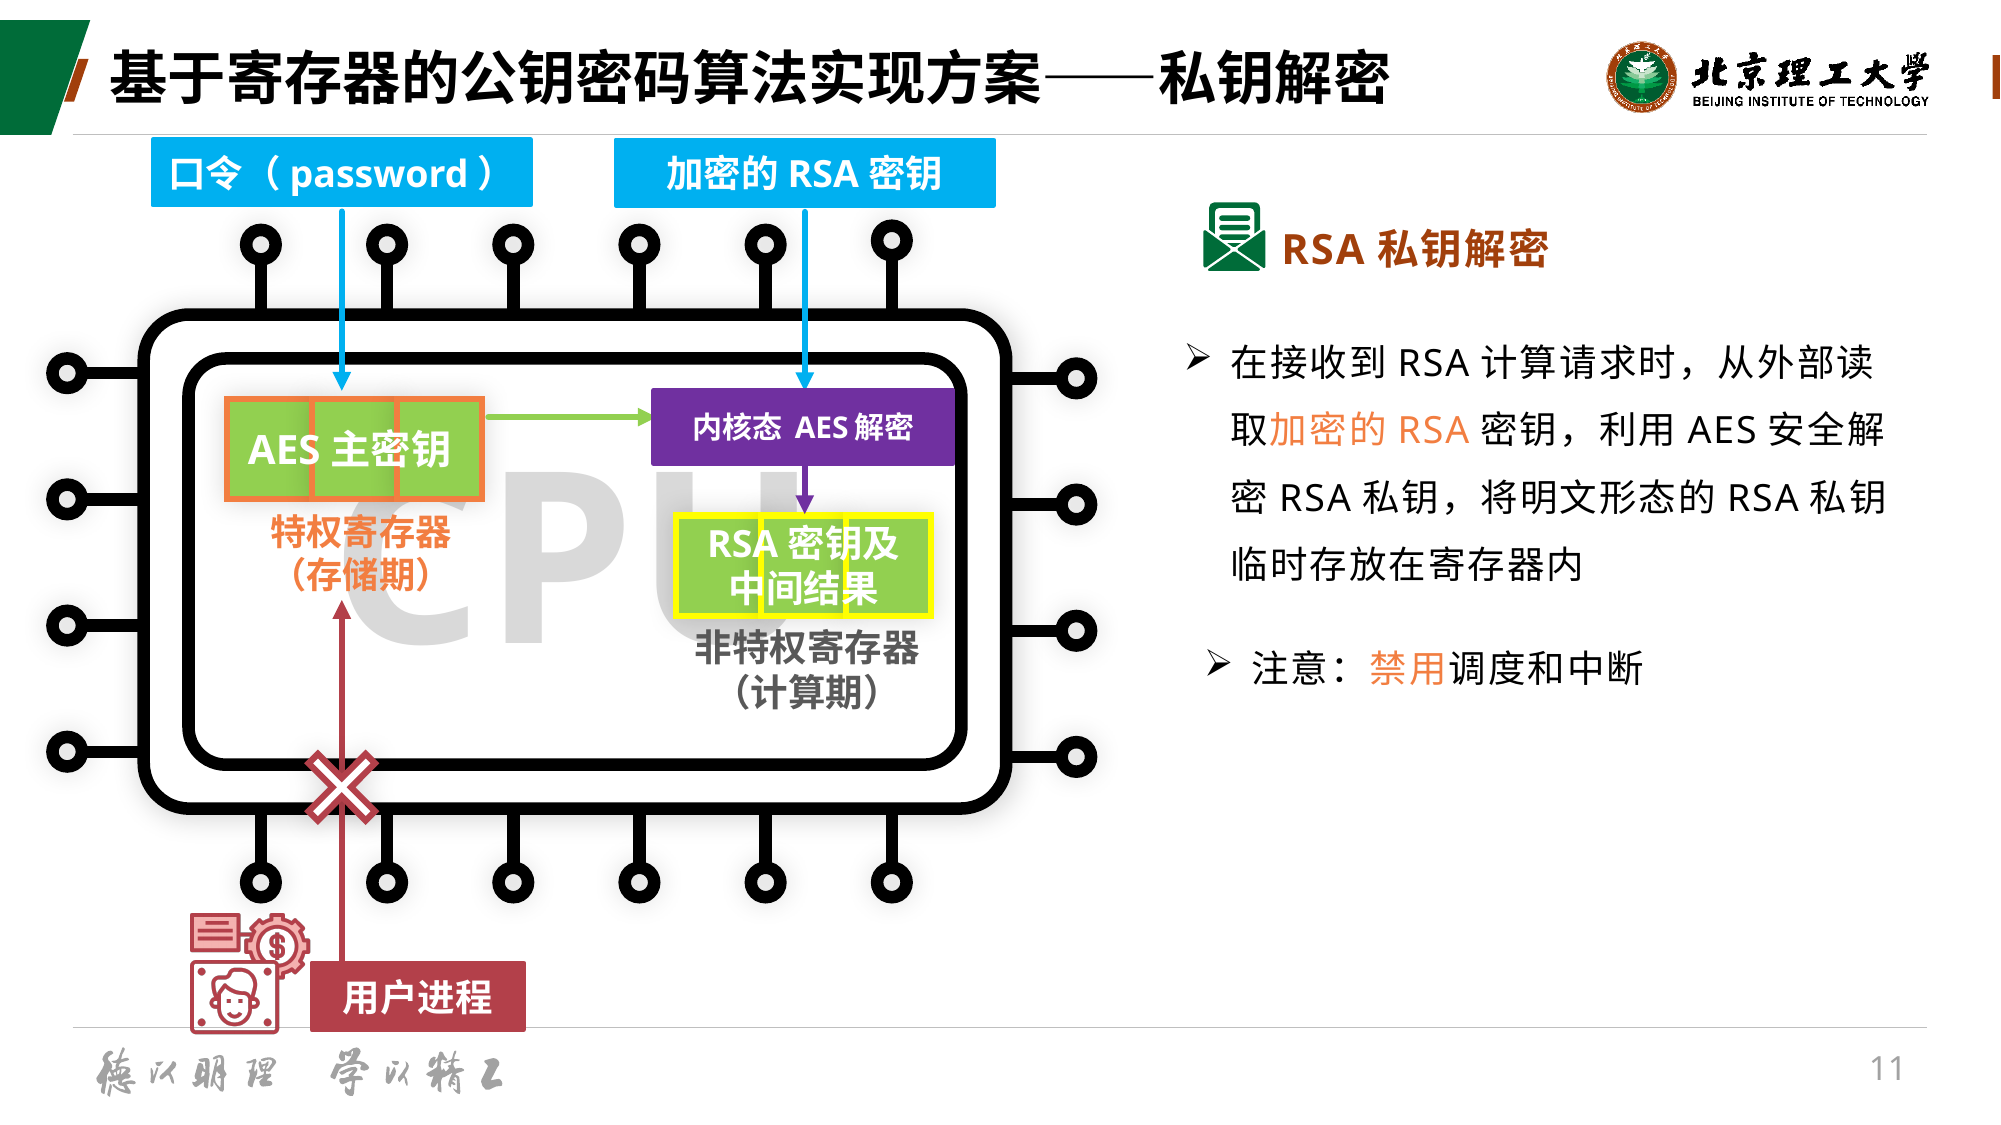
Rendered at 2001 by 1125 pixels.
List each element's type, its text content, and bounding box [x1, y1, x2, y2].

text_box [675, 509, 937, 725]
picture [1606, 41, 1929, 113]
text_box RSA私钥解密 [1266, 211, 1760, 285]
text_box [188, 599, 524, 1036]
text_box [152, 139, 531, 391]
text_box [1203, 202, 1264, 271]
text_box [52, 225, 1092, 898]
text_box 注意：禁用调度和中断 [1189, 615, 1914, 742]
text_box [226, 398, 482, 500]
text_box 加密的RSA密钥 [615, 139, 994, 206]
title 基于寄存器的公钥密码算法实现方案——私钥解密 [94, 40, 1513, 120]
text_box 在接收到RSA计算请求时，从外部读取加密的RSA密钥，利用AES安全解密RSA私钥，将明文形态的RSA私钥临时存放在寄存器内 [1168, 308, 1893, 597]
